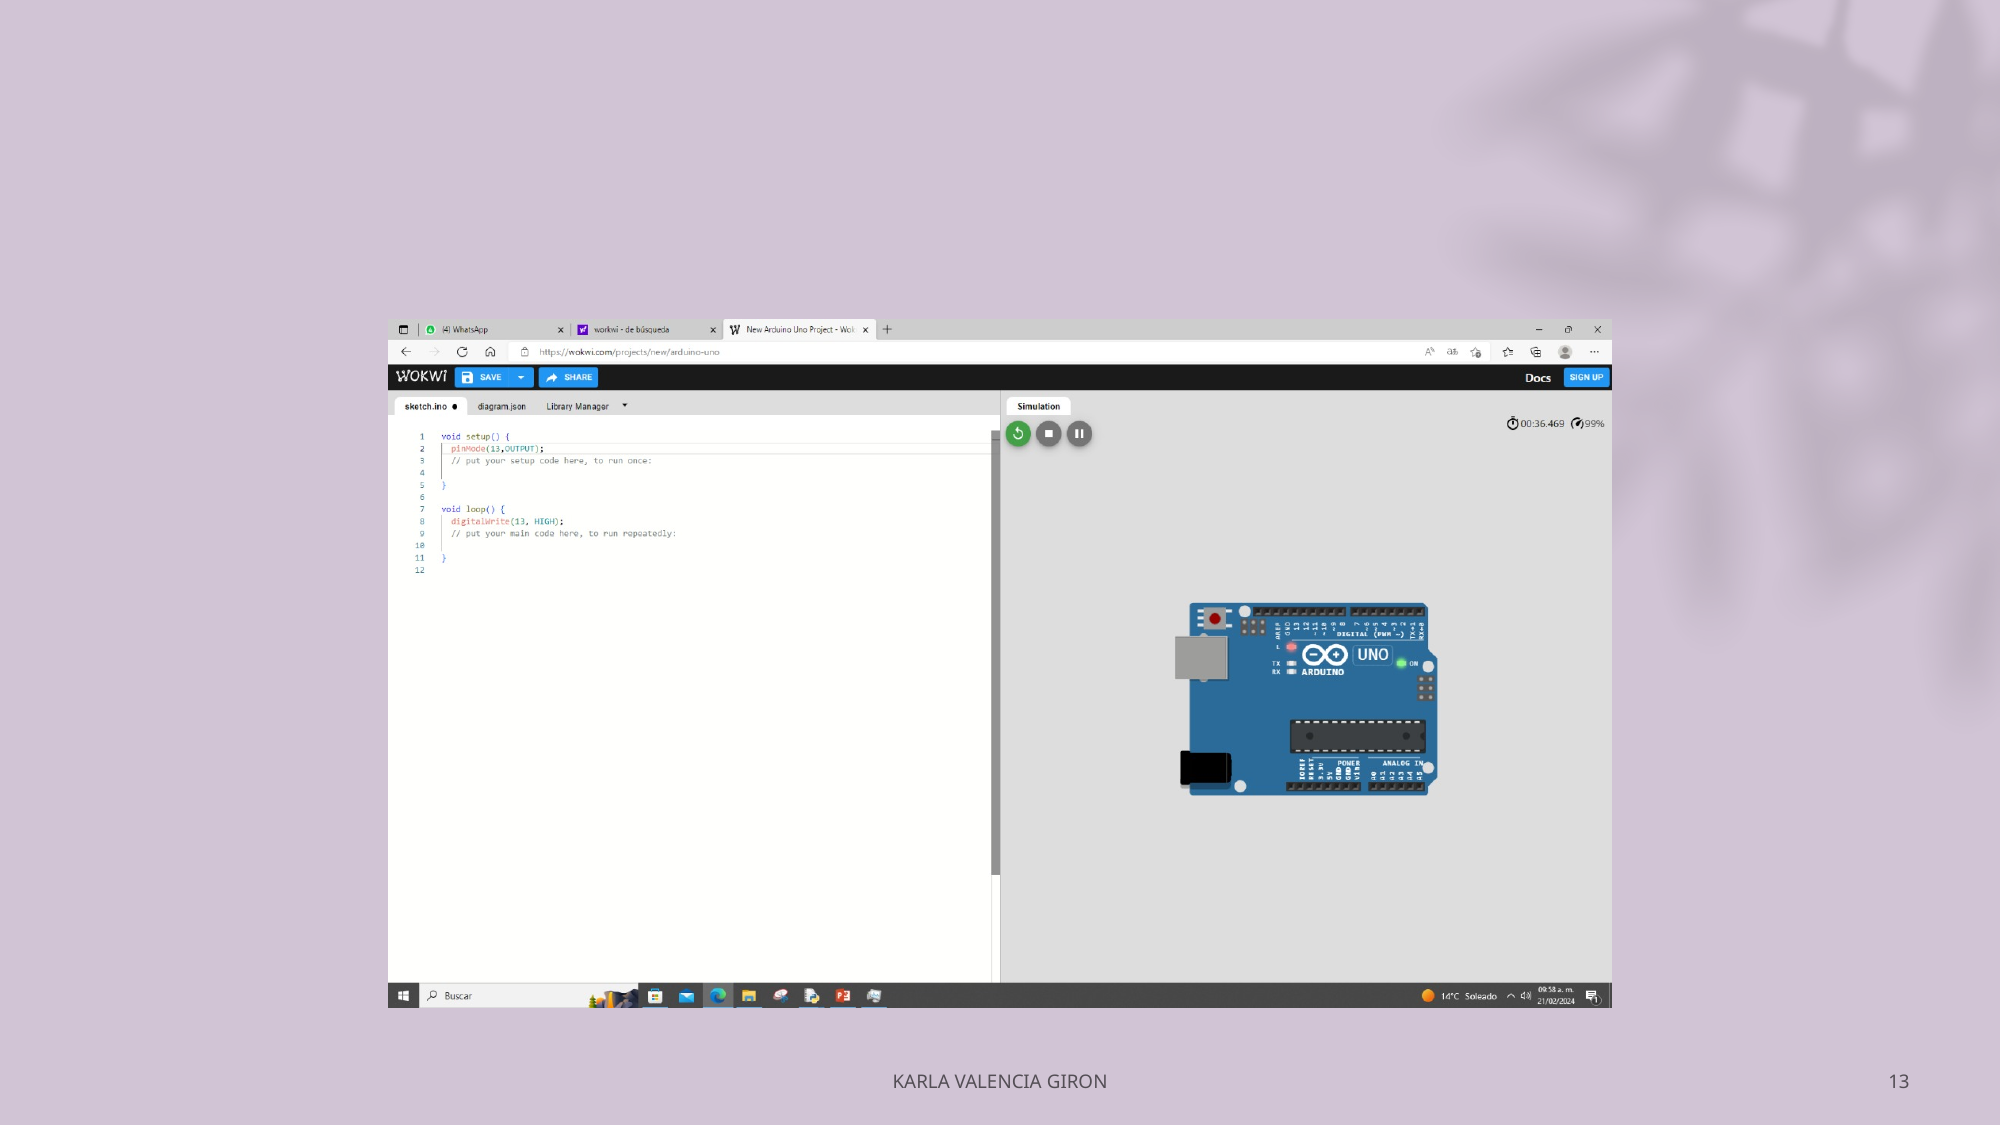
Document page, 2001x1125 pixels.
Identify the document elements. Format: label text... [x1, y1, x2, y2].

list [388, 319, 1612, 1009]
footer KARLA VALENCIA GIRON [662, 1052, 1338, 1113]
slide_number 13 [1474, 1052, 1925, 1113]
